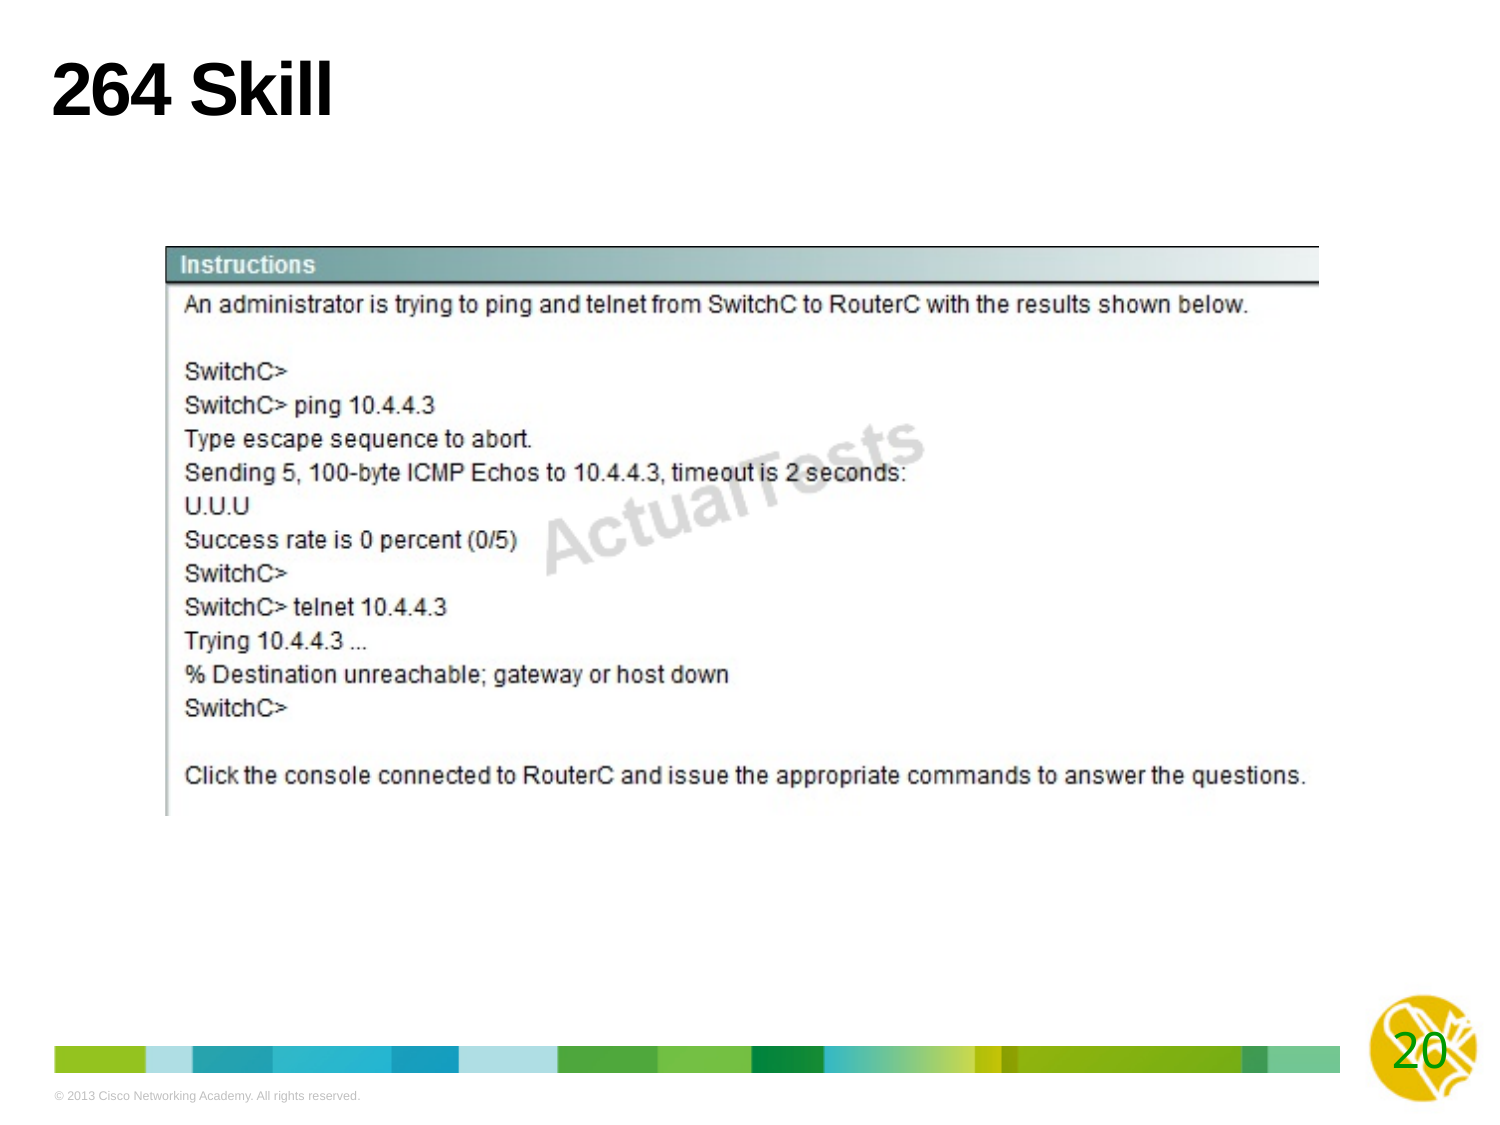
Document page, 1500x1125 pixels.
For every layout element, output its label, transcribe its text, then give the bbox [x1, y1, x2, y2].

title 264 Skill [37, 24, 1447, 138]
picture [54, 970, 1500, 1125]
picture [165, 246, 1320, 816]
